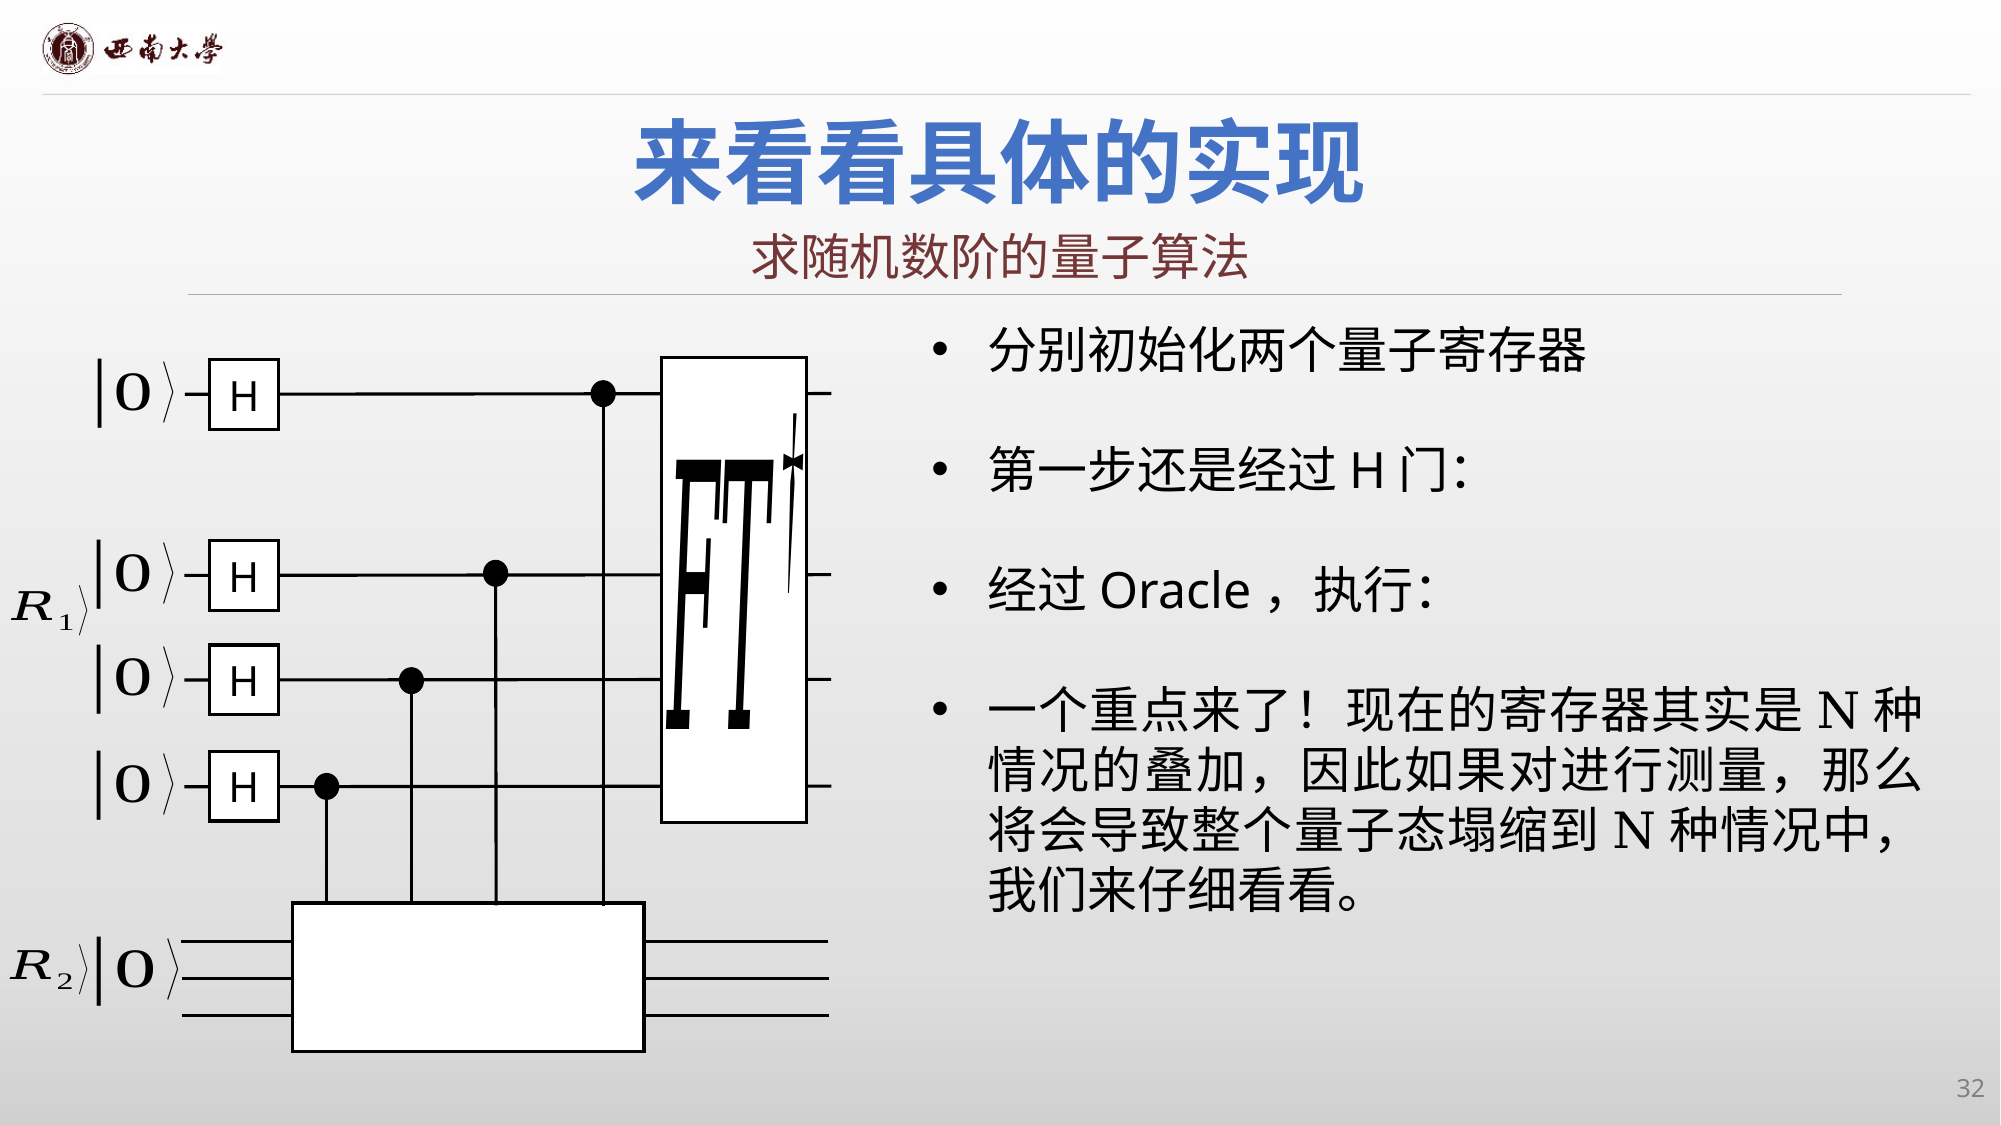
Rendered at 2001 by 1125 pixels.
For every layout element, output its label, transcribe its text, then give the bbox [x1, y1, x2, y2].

picture [0, 0, 2001, 1125]
slide_number 32 [1550, 1065, 2000, 1125]
title 来看看具体的实现 [0, 109, 2000, 224]
list 求随机数阶的量子算法 [0, 224, 2000, 295]
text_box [82, 354, 832, 1052]
